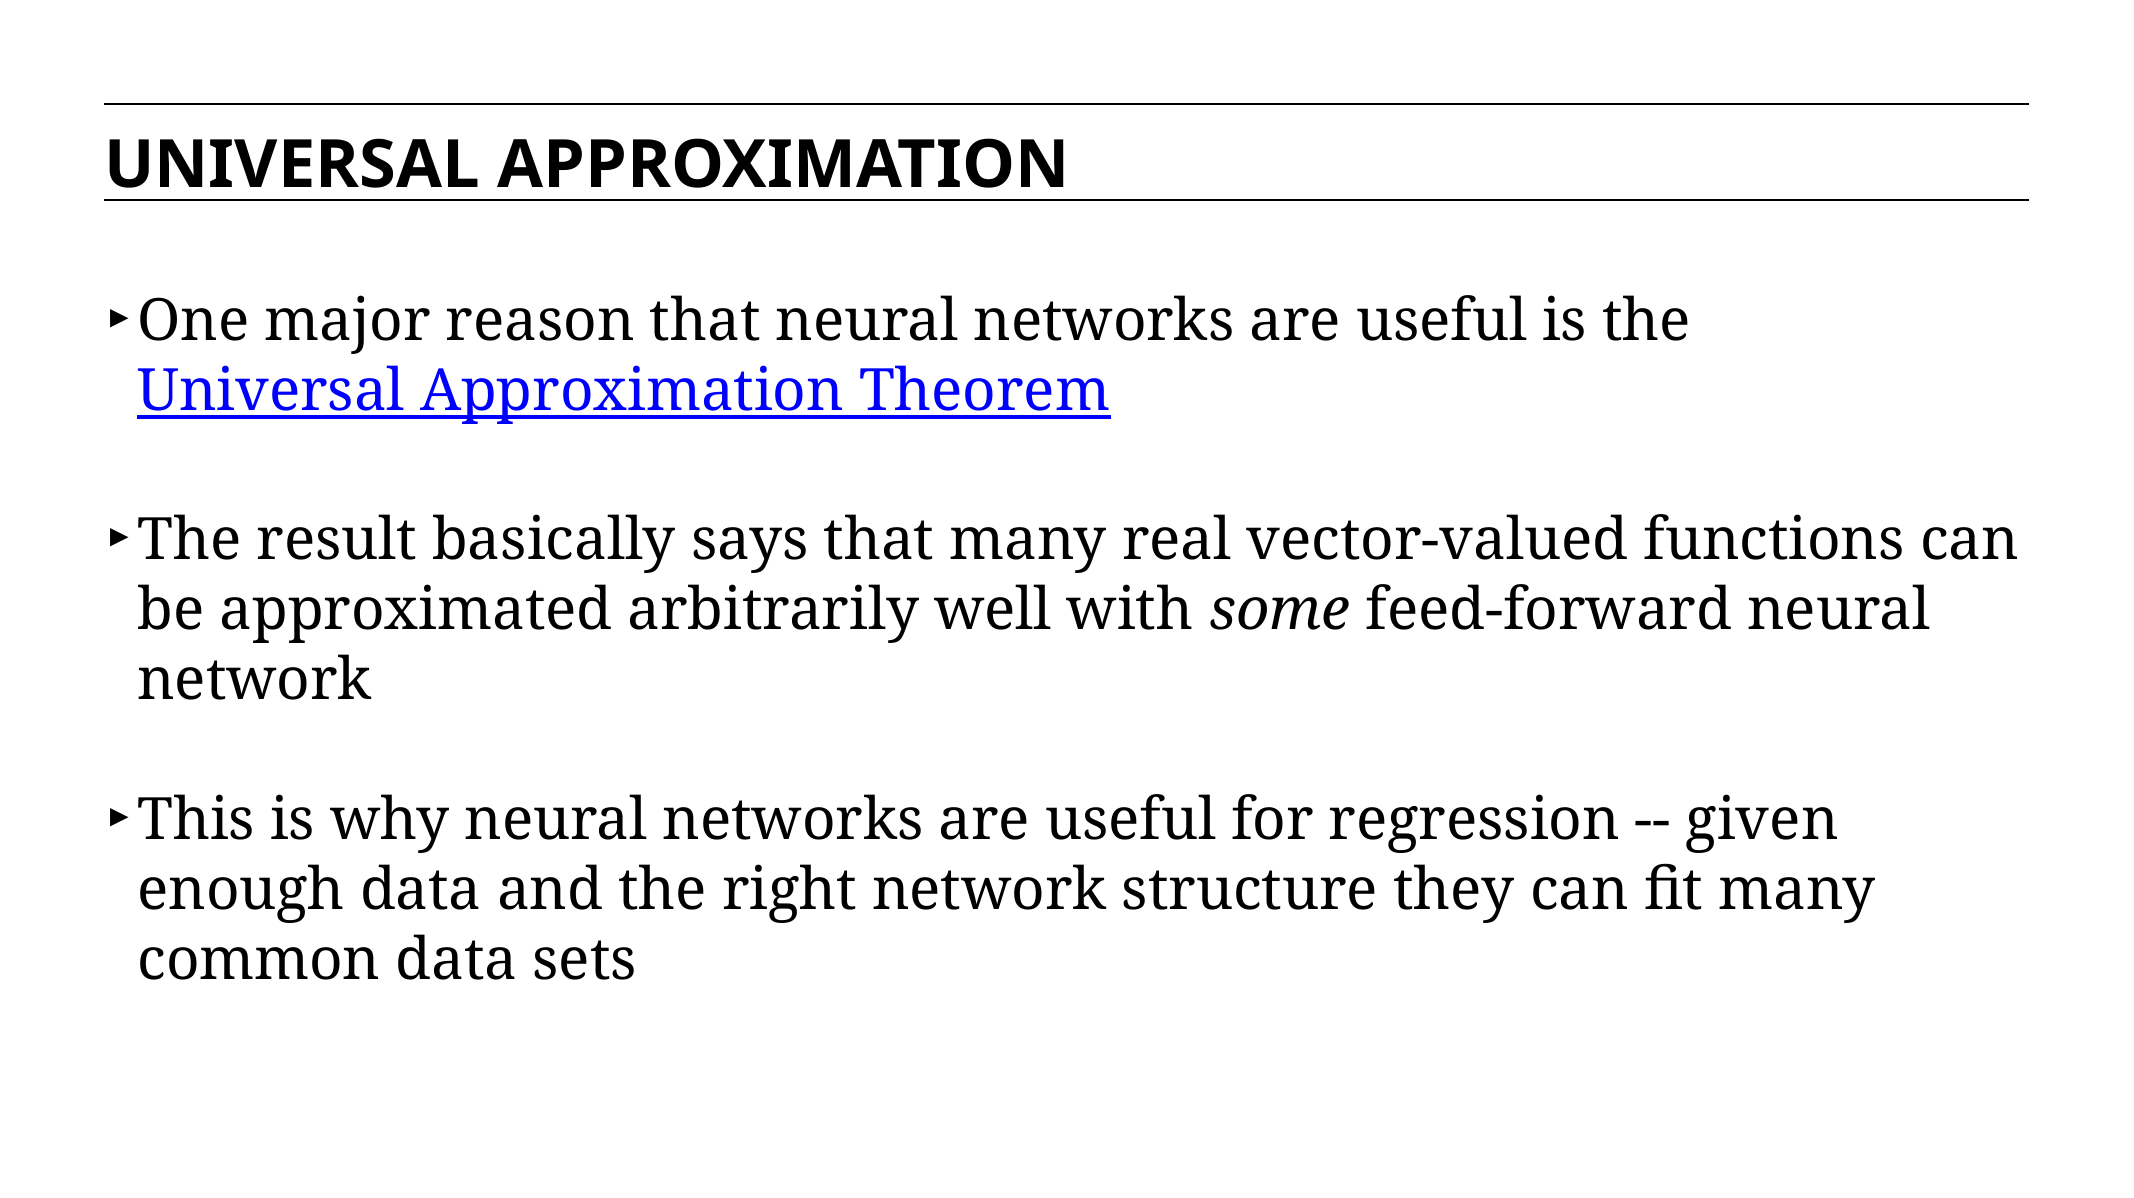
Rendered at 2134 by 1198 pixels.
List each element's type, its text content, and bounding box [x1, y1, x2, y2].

list One major reason that neural networks are useful is the Universal Approximation Theorem The result basically says that many real vector-valued functions can be approximated arbitrarily well with some feed-forward neural network This is why neural networks are useful for regression -- given enough data and the right network structure they can fit many common data sets [104, 212, 2030, 972]
text_box UNIVERSAL APPROXIMATION [104, 120, 2030, 192]
